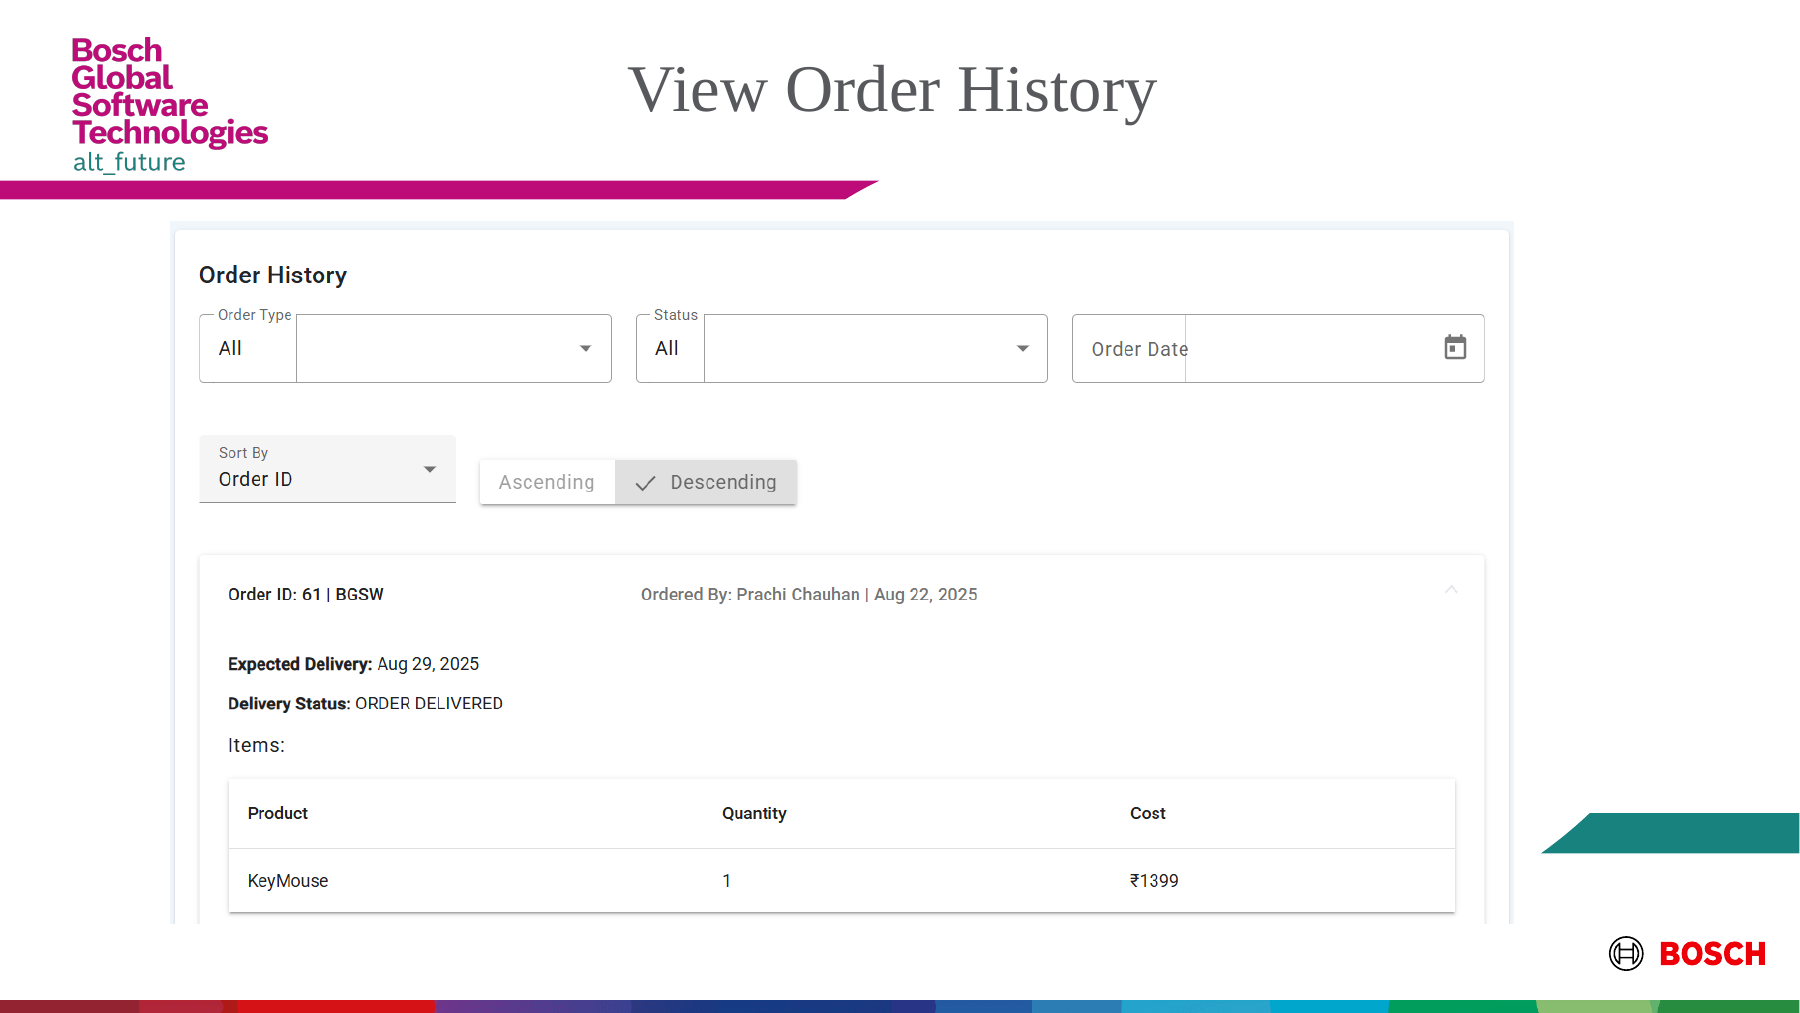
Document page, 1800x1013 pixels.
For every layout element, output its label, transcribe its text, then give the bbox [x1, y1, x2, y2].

text_box [1540, 813, 1800, 854]
picture [1388, 1000, 1800, 1013]
text_box View Order History [613, 37, 1513, 133]
text_box [0, 180, 880, 200]
picture [0, 1000, 1270, 1013]
picture [170, 221, 1514, 925]
picture [72, 37, 268, 175]
